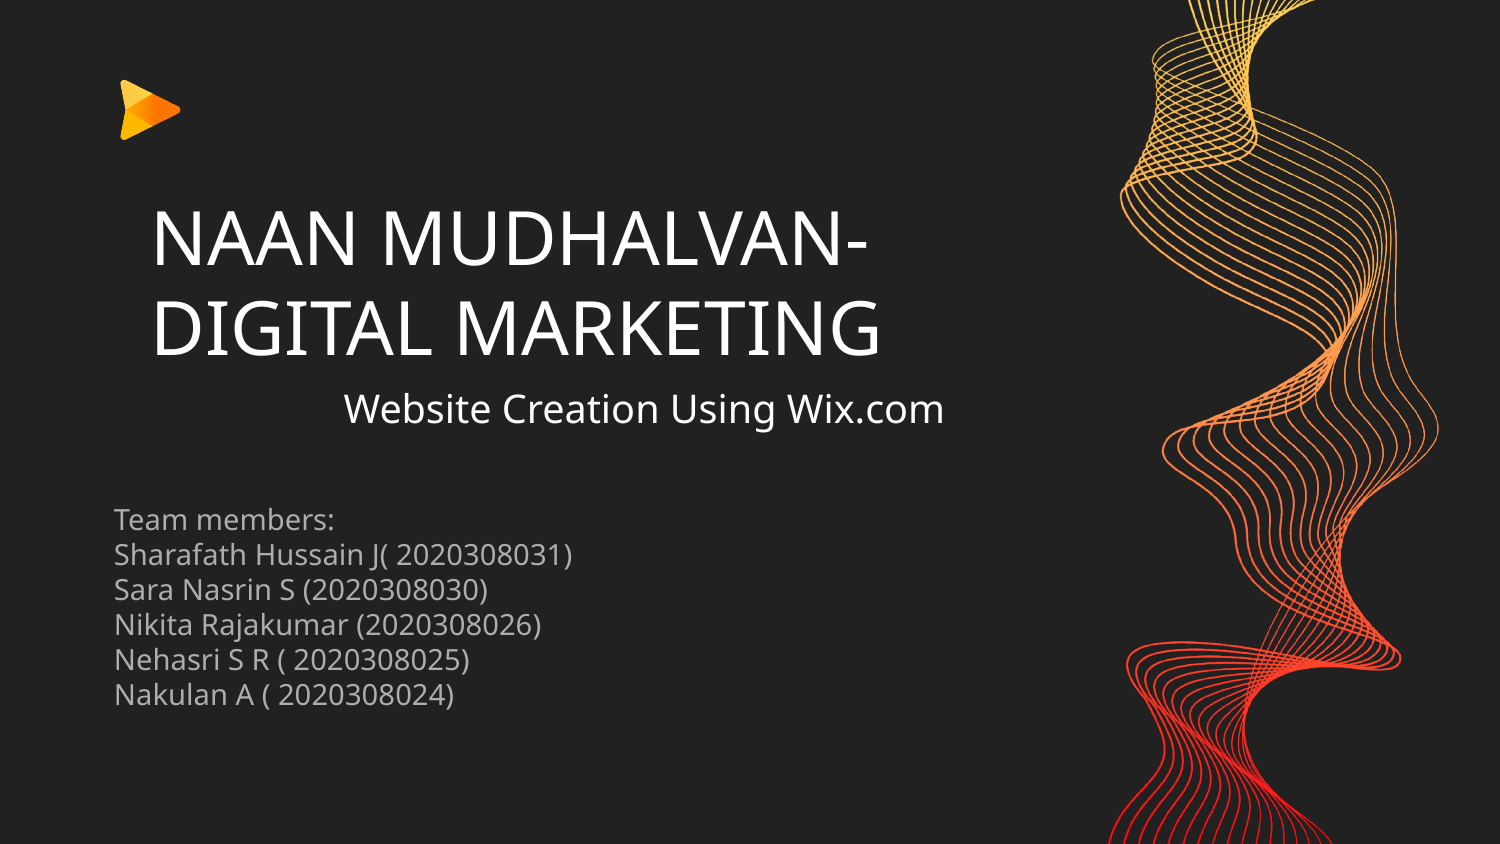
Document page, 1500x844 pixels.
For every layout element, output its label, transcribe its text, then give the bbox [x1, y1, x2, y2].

picture [1056, 0, 1483, 844]
text_box Website Creation Using Wix.com [328, 368, 989, 447]
picture [119, 78, 181, 140]
text_box NAAN MUDHALVAN- DIGITAL MARKETING [135, 175, 1415, 386]
text_box Team members: Sharafath Hussain J( 2020308031) Sara Nasrin S (2020308030) Nikita Rajakumar (2020308026) Nehasri S R ( 2020308025) Nakulan A ( 2020308024) [99, 486, 1053, 774]
